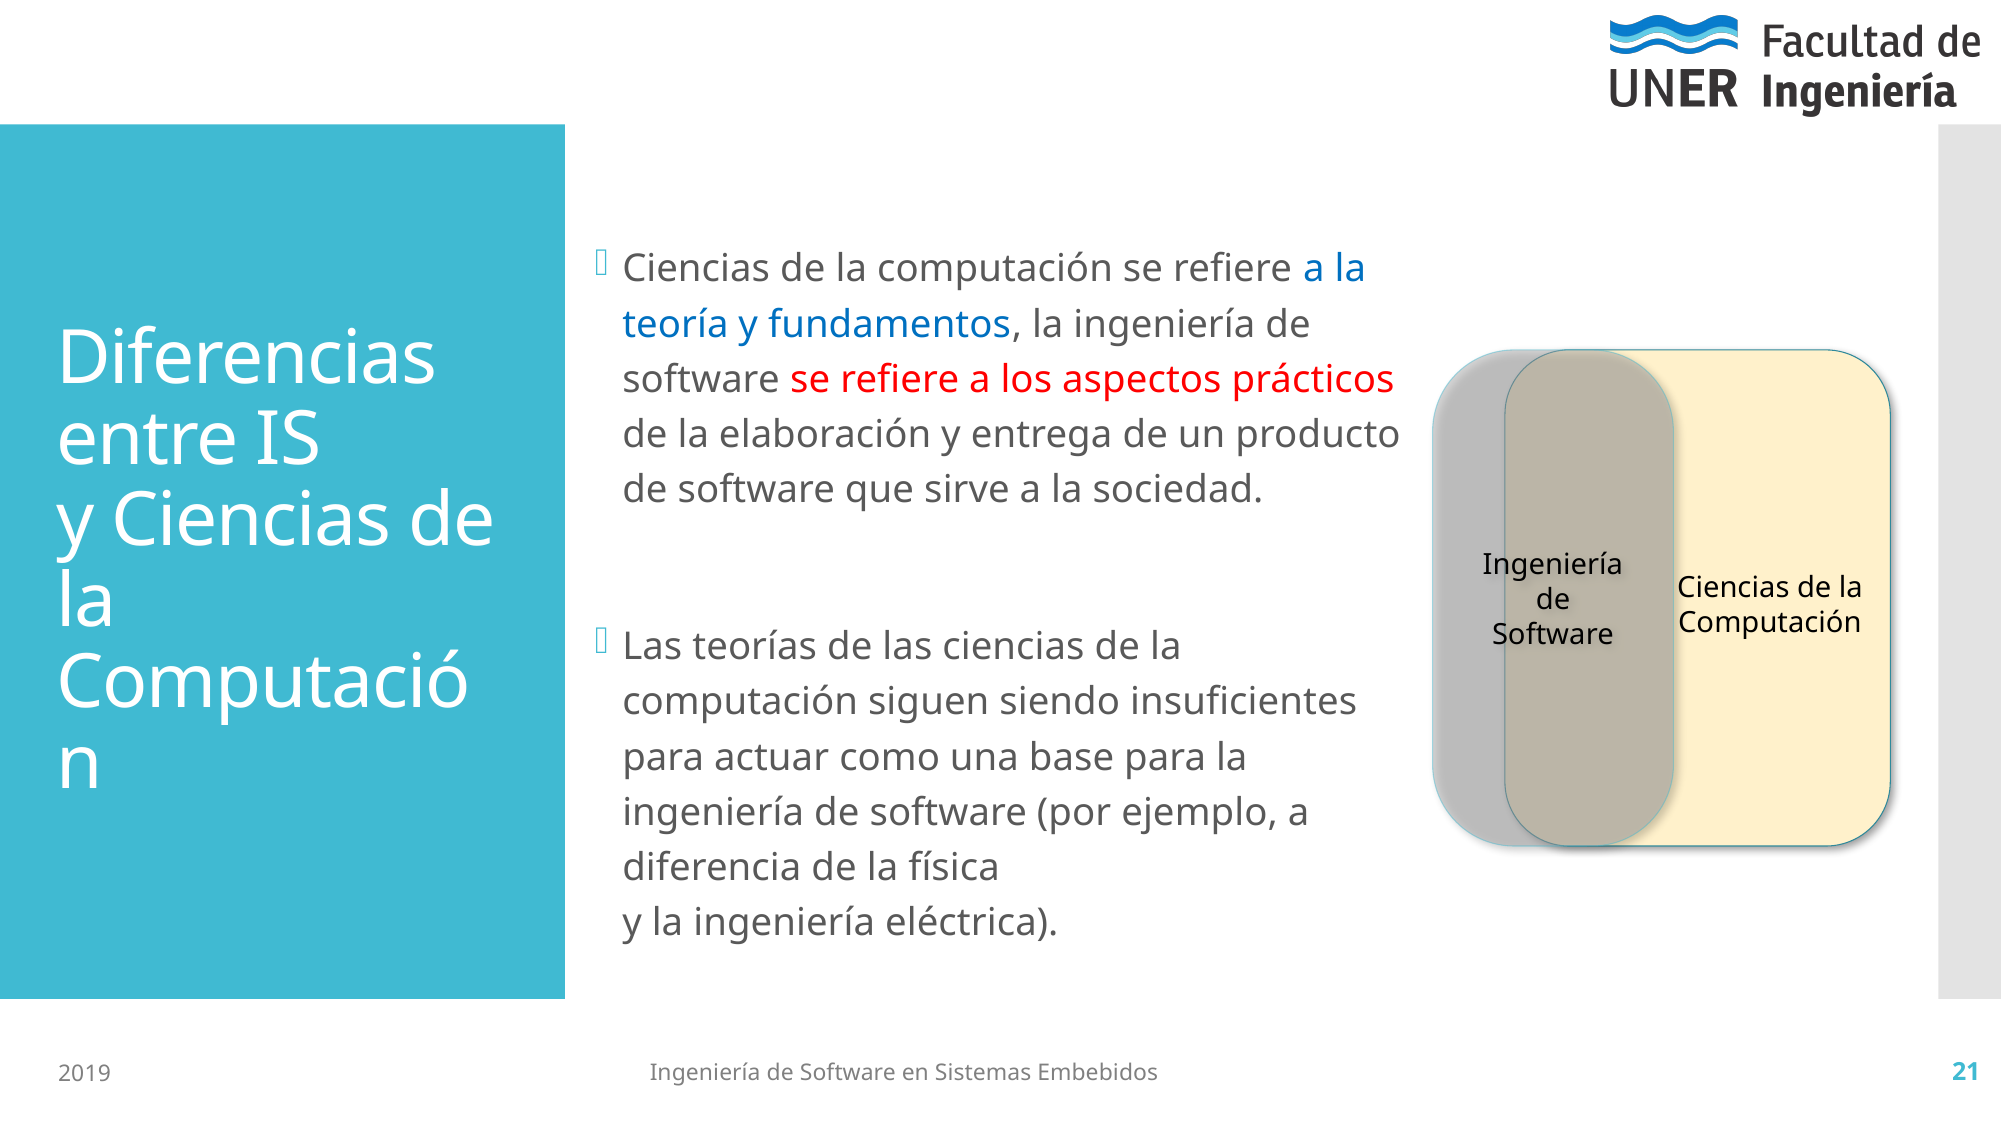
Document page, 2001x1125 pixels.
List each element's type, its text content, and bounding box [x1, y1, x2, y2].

footer Ingeniería de Software en Sistemas Embebidos [634, 1042, 1605, 1103]
slide_number 21 [1744, 1042, 1996, 1103]
slide_number 2019 [43, 1042, 493, 1103]
picture [1594, 0, 1996, 132]
title Diferencias entre IS y Ciencias de la Computación [41, 184, 525, 940]
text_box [1432, 349, 1891, 847]
list Ciencias de la computación se refiere a la teoría y fundamentos, la ingeniería de software se refiere a los aspectos prácticos de la elaboración y entrega de un producto de software que sirve a la sociedad. Las teorías de las ciencias de la computación siguen siendo insuficientes para actuar como una base para la ingeniería de software (por ejemplo, a diferencia de la física y la ingeniería eléctrica). [579, 226, 1421, 970]
